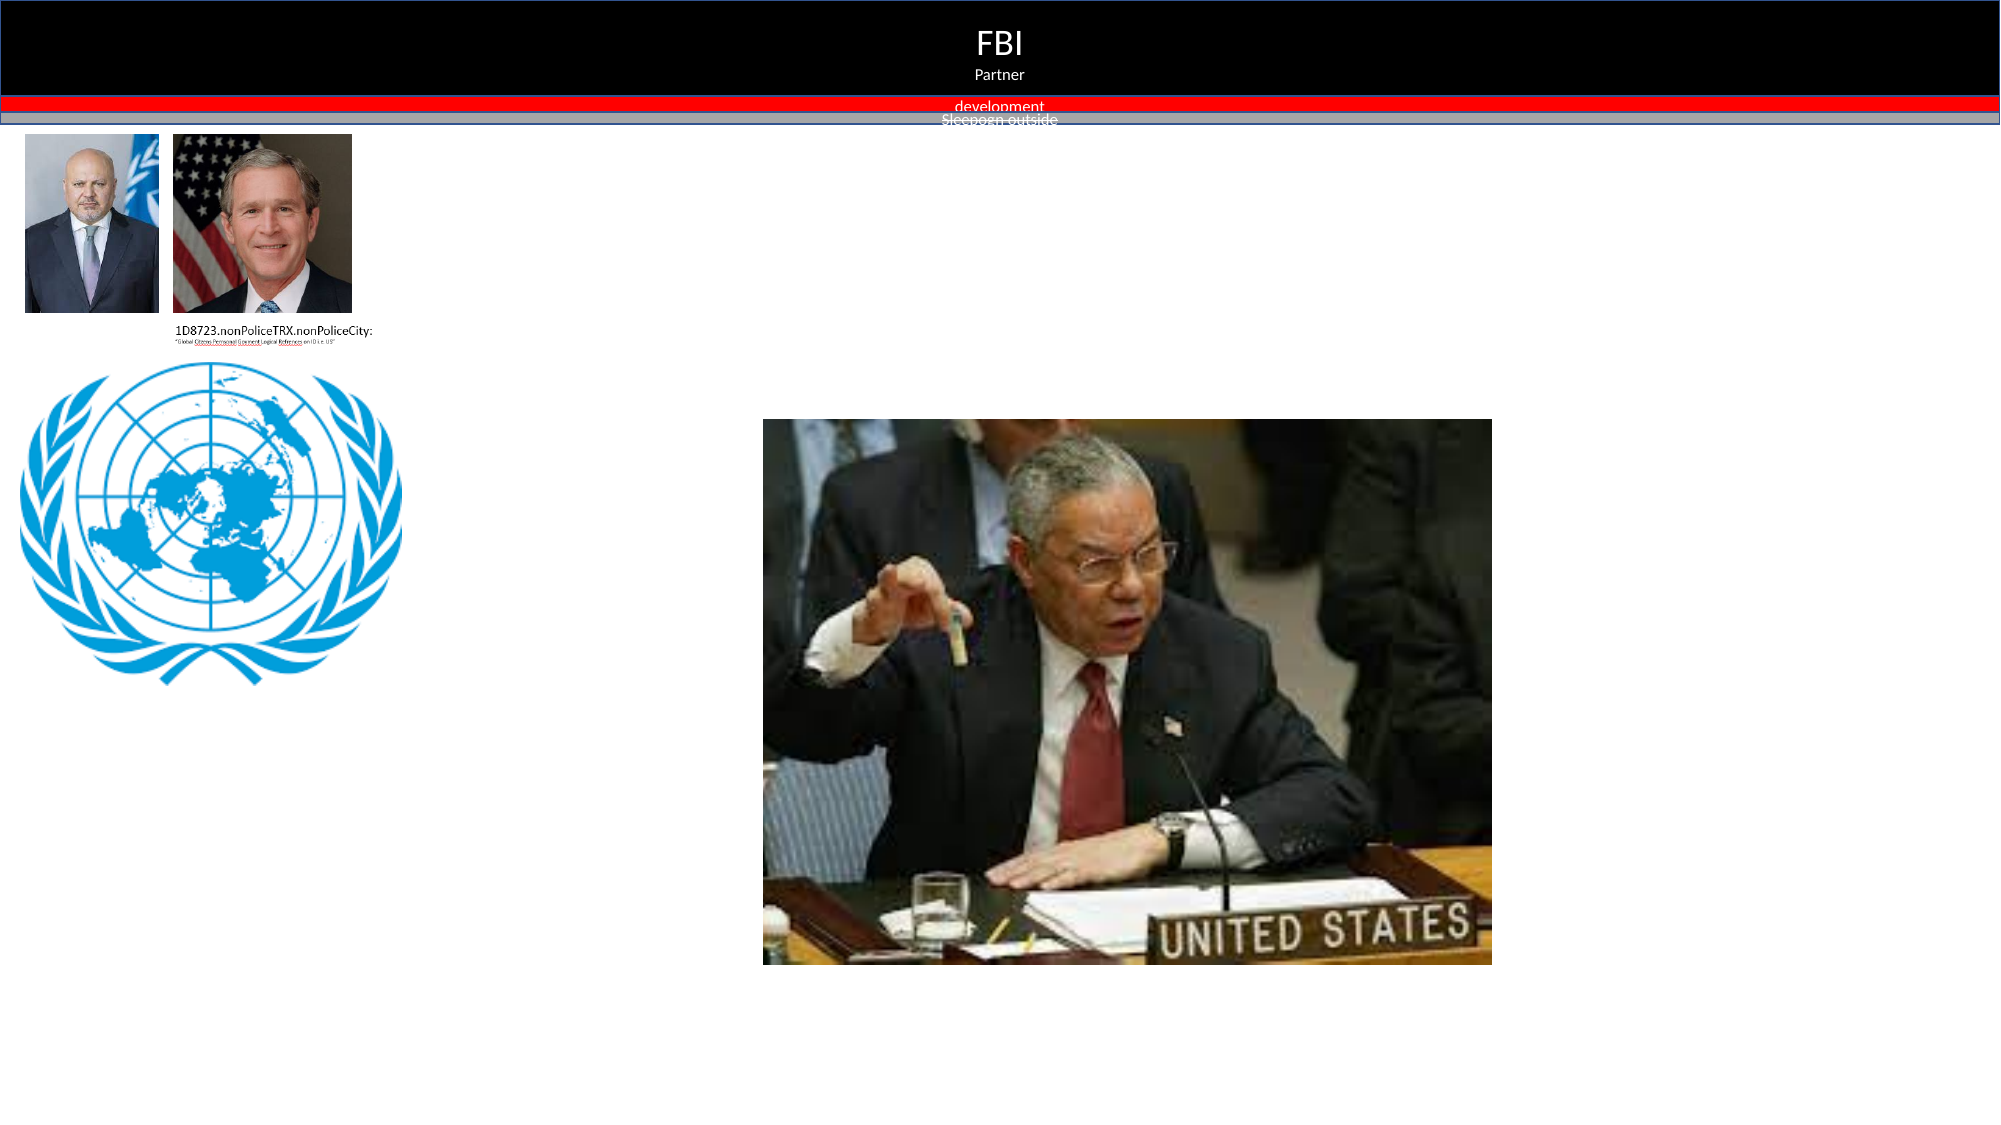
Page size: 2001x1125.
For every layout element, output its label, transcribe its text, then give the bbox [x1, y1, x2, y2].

picture [763, 419, 1492, 965]
picture [25, 134, 159, 314]
text_box development [0, 95, 2000, 111]
picture [173, 134, 352, 314]
text_box Sleepogn outside [0, 111, 2000, 125]
picture [19, 362, 402, 686]
text_box FBI Partner [0, 0, 2000, 95]
picture [173, 323, 375, 352]
